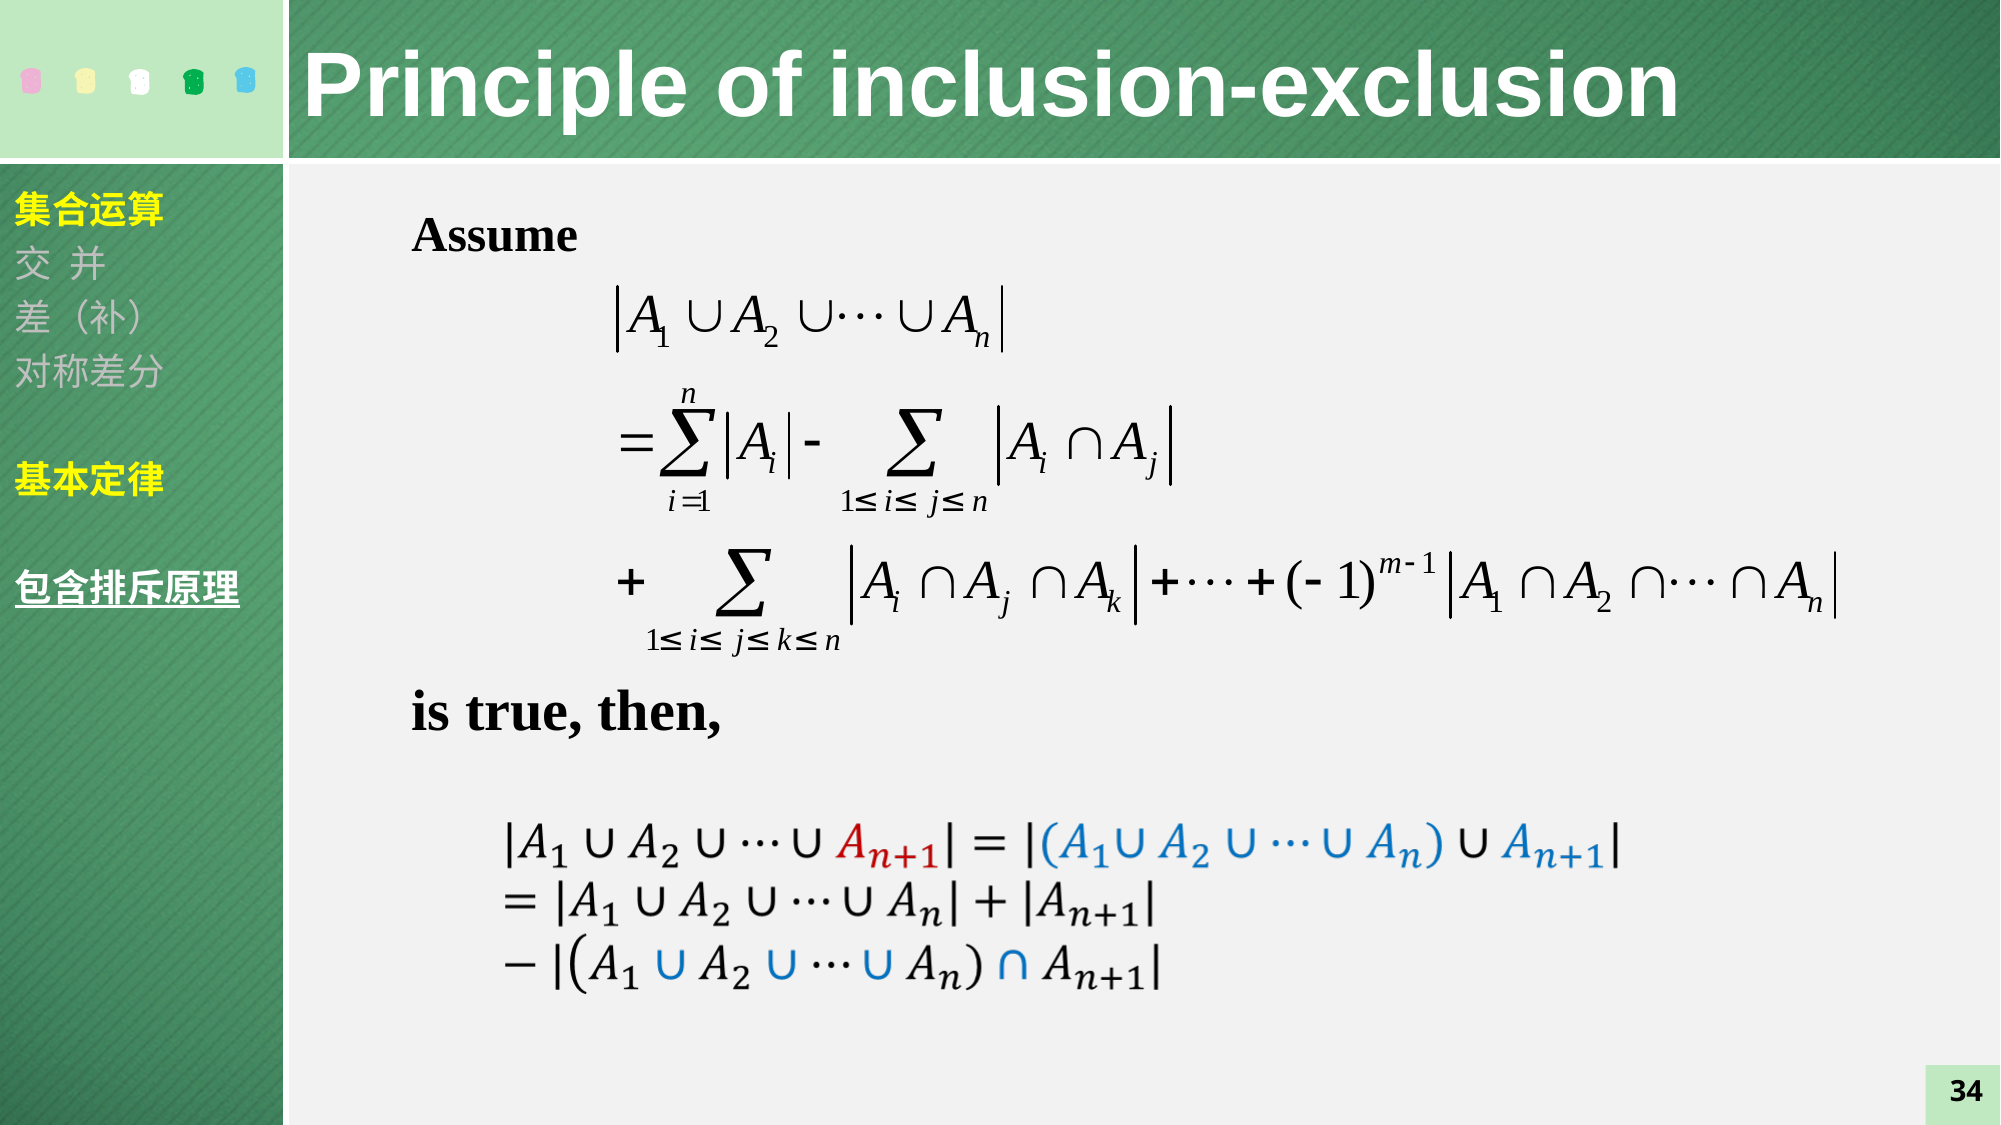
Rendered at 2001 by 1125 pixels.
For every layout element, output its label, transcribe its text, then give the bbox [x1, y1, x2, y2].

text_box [19, 65, 258, 95]
text_box Principle of inclusion-exclusion [288, 16, 1981, 142]
text_box 集合运算 交 并 差（补） 对称差分 基本定律 包含排斥原理 [0, 170, 277, 671]
picture [487, 802, 1731, 1005]
text_box Assume [396, 193, 654, 269]
picture [0, 164, 283, 1125]
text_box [605, 272, 1849, 674]
slide_number 34 [1925, 1065, 2000, 1125]
picture [289, 0, 2000, 158]
text_box is true, then, [396, 246, 1710, 1125]
